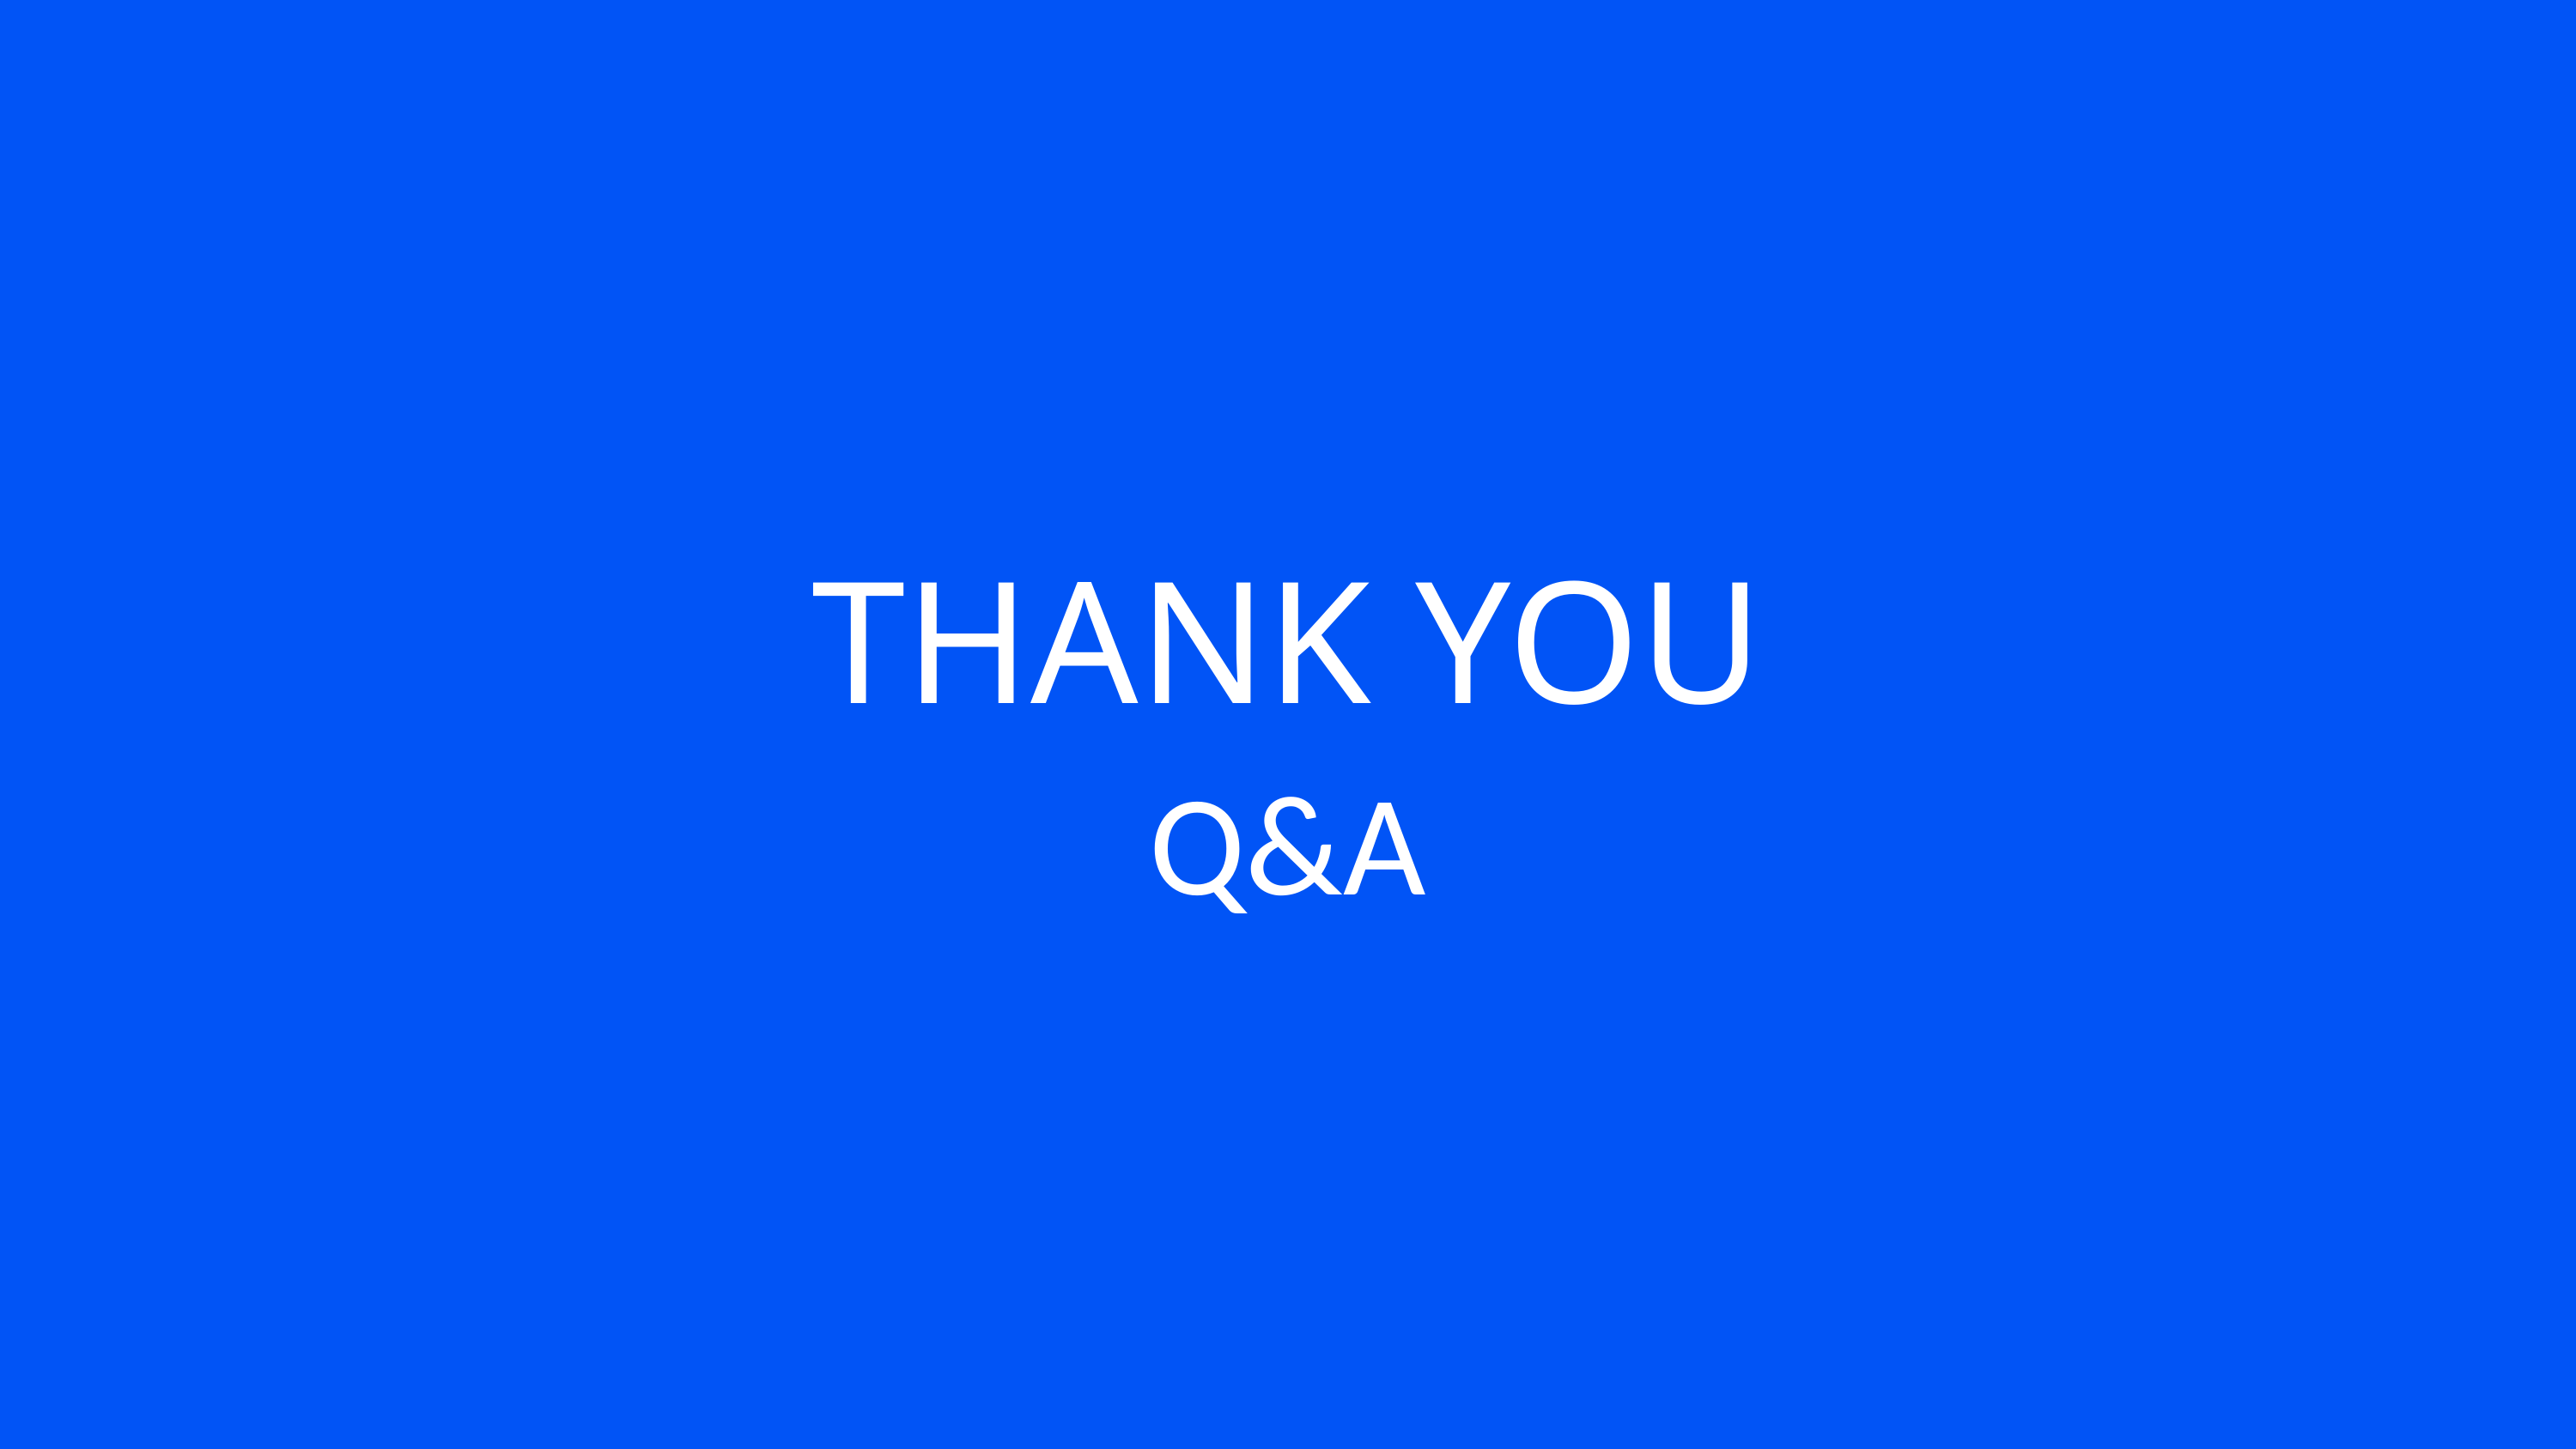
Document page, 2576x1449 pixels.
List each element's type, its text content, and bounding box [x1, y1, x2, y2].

text_box THANK YOU [354, 517, 2222, 737]
text_box Q&A [689, 782, 1887, 924]
